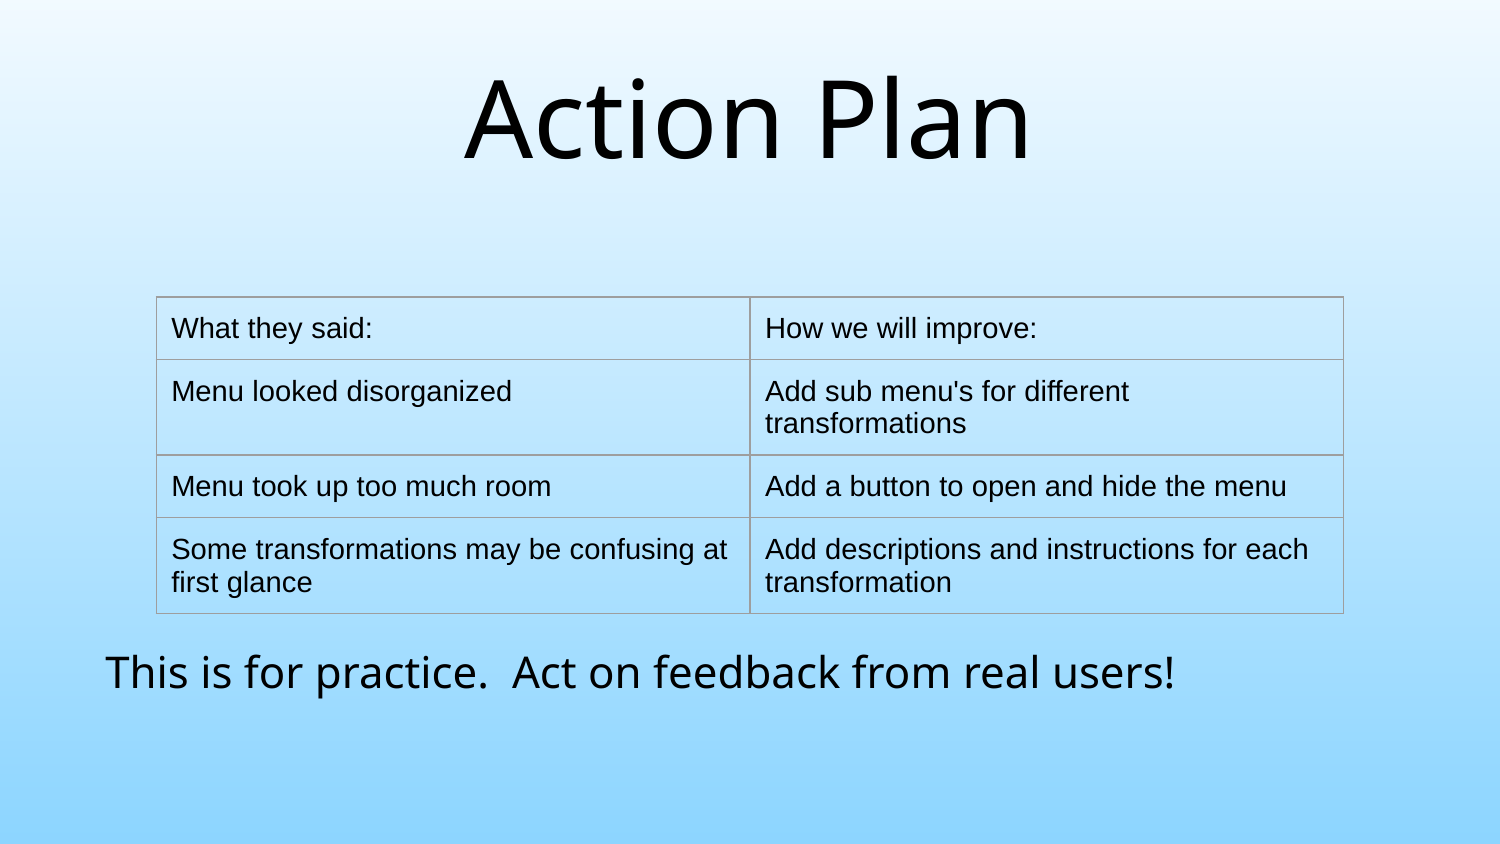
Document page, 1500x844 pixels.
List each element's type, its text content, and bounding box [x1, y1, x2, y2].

list This is for practice. Act on feedback from real users! [99, 573, 1391, 768]
table_cell Add sub menu's for different transformations [751, 360, 1343, 454]
table_header How we will improve: [751, 298, 1343, 359]
title Action Plan [109, 21, 1391, 209]
table_header What they said: [157, 298, 749, 359]
table_cell Add a button to open and hide the menu [751, 456, 1343, 517]
table_cell Menu looked disorganized [157, 360, 749, 454]
table_cell Add descriptions and instructions for each transformation [751, 518, 1343, 613]
table_cell Menu took up too much room [157, 456, 749, 517]
table_cell Some transformations may be confusing at first glance [157, 518, 749, 613]
